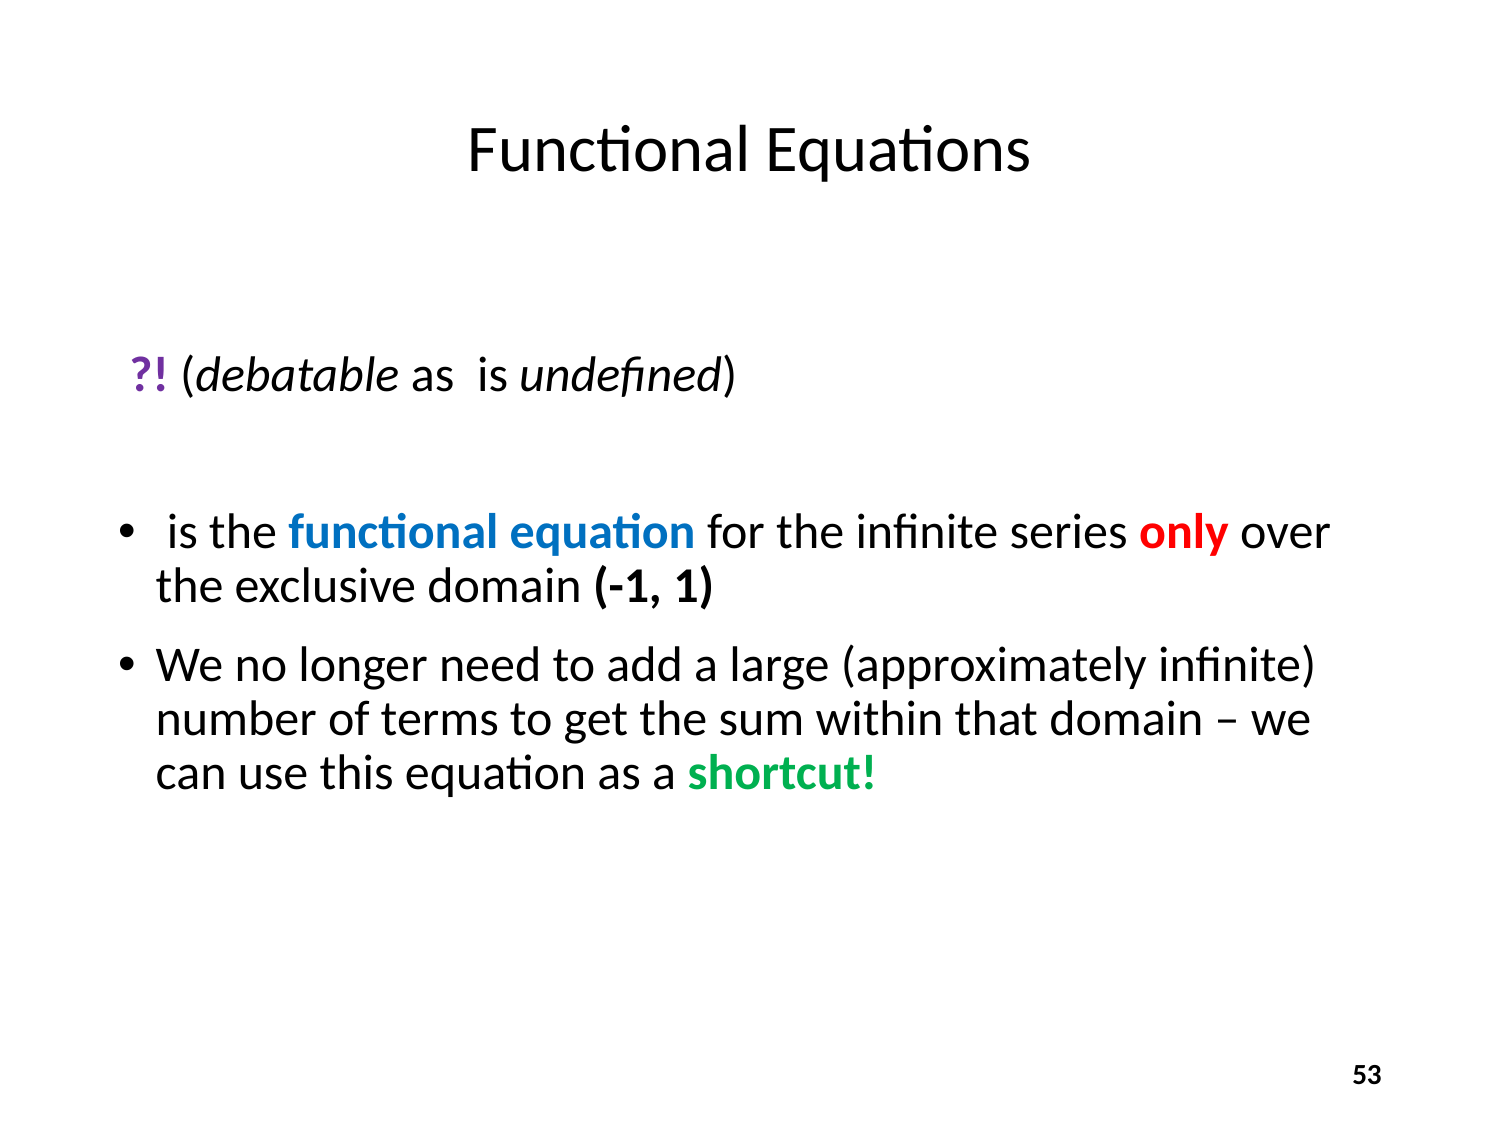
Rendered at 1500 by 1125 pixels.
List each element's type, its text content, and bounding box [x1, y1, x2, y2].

slide_number 53 [1059, 1042, 1397, 1103]
title Functional Equations [103, 59, 1397, 241]
